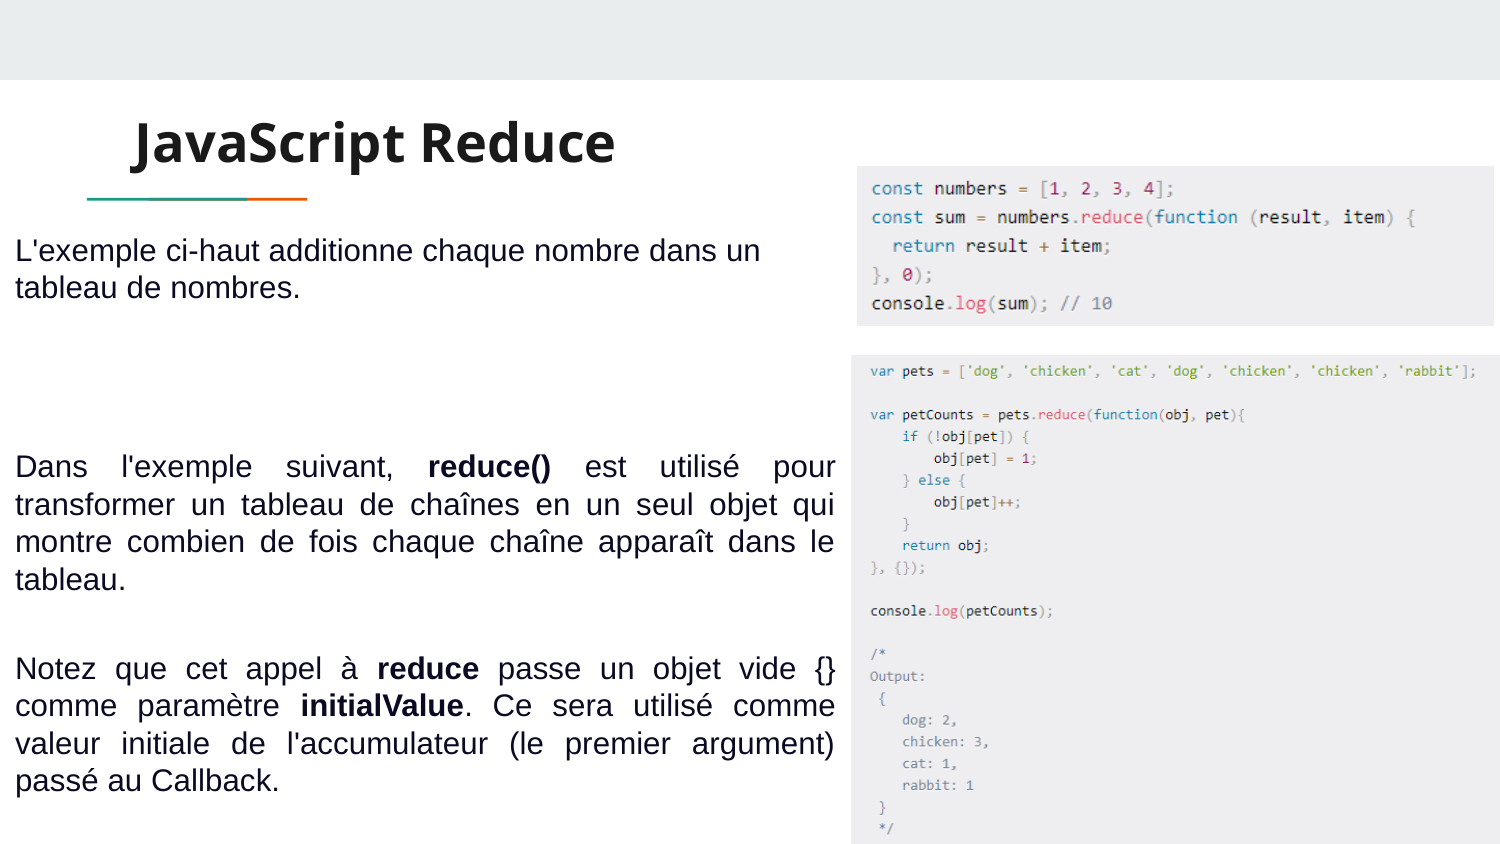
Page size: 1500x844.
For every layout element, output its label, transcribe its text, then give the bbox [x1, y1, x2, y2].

picture [857, 166, 1495, 326]
list L'exemple ci-haut additionne chaque nombre dans un tableau de nombres. Dans l'exemple suivant, reduce() est utilisé pour transformer un tableau de chaînes en un seul objet qui montre combien de fois chaque chaîne apparaît dans le tableau. Notez que cet appel à reduce passe un objet vide {} comme paramètre initialValue. Ce sera utilisé comme valeur initiale de l'accumulateur (le premier argument) passé au Callback. [0, 214, 852, 829]
picture [851, 355, 1500, 844]
title JavaScript Reduce [119, 92, 1381, 181]
